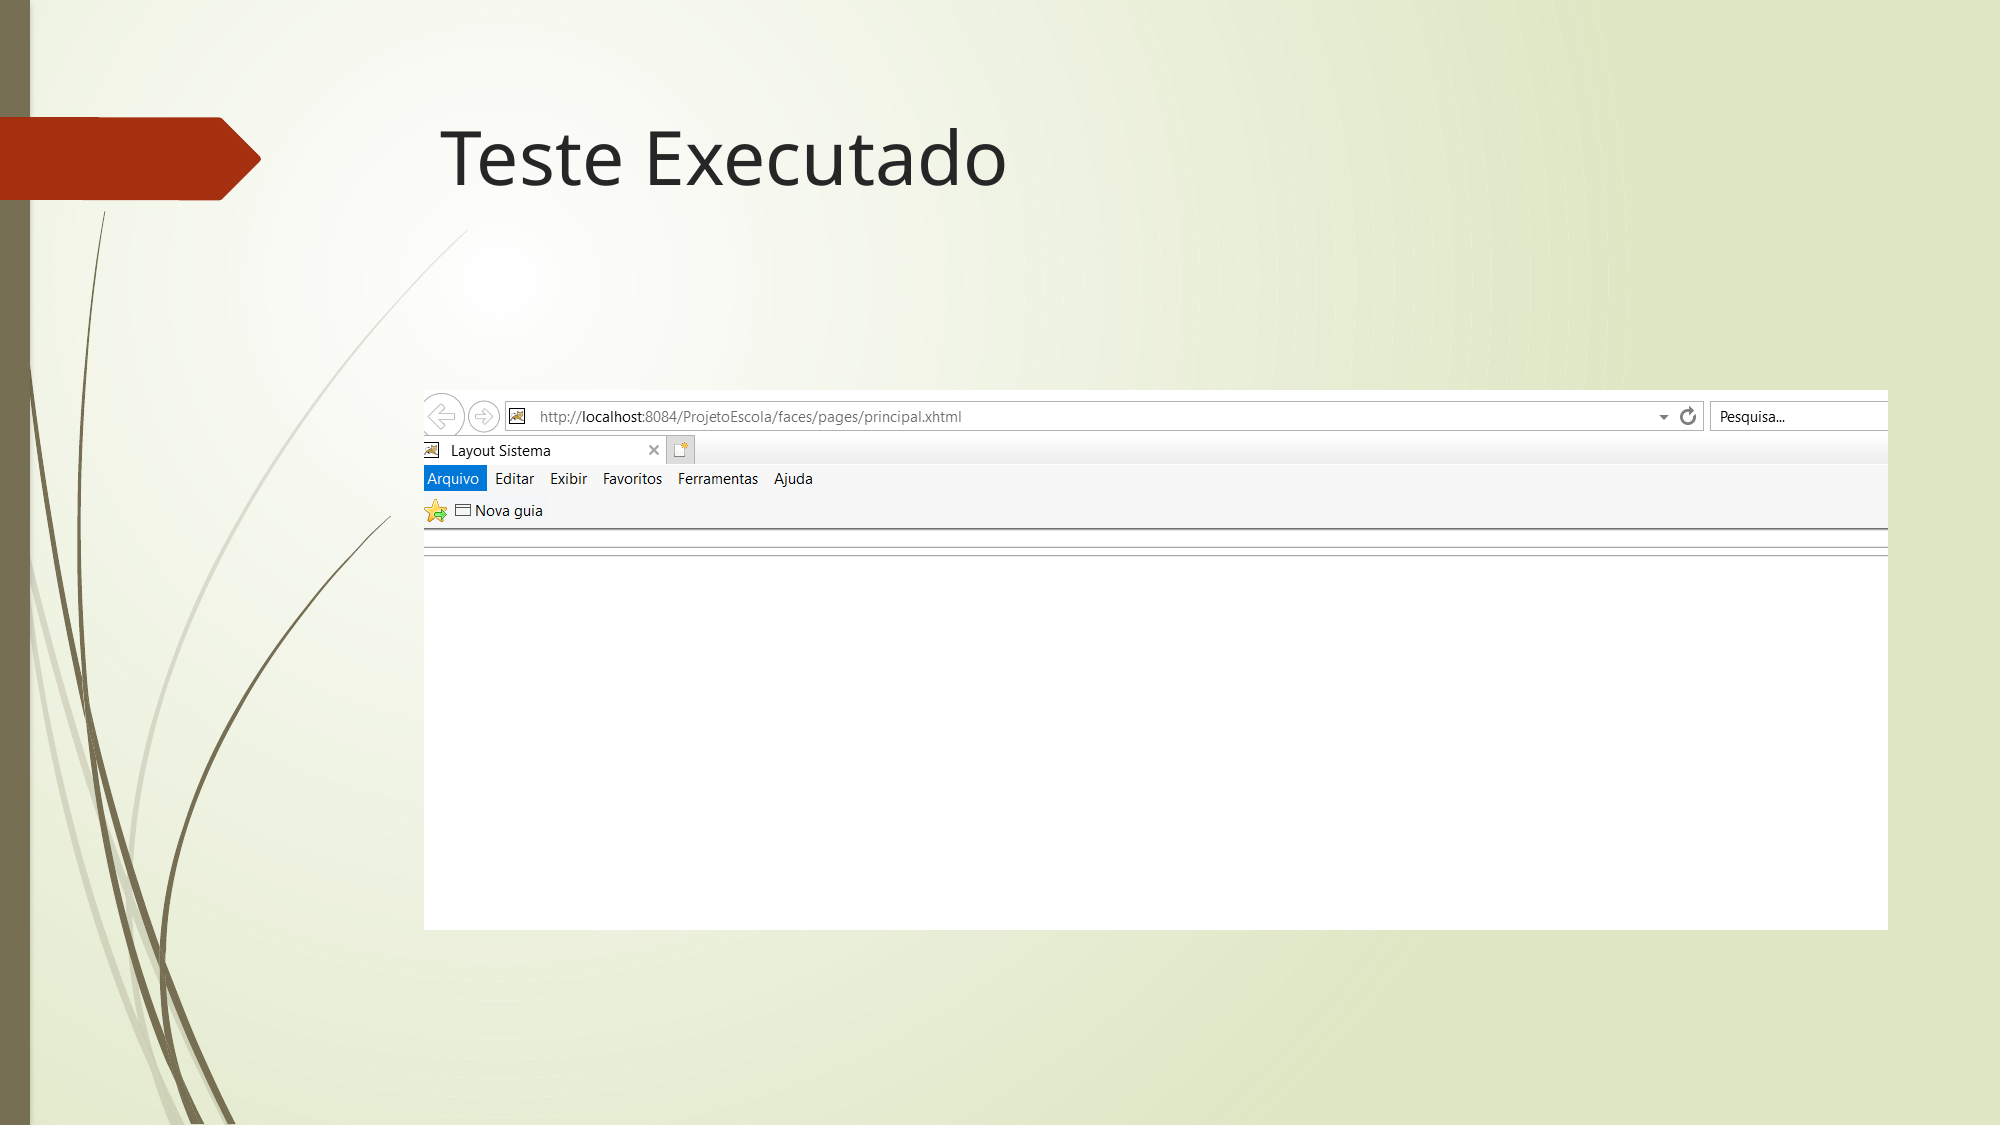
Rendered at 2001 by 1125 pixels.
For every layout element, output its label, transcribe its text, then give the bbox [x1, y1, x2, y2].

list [424, 389, 1888, 930]
title Teste Executado [425, 102, 1888, 313]
